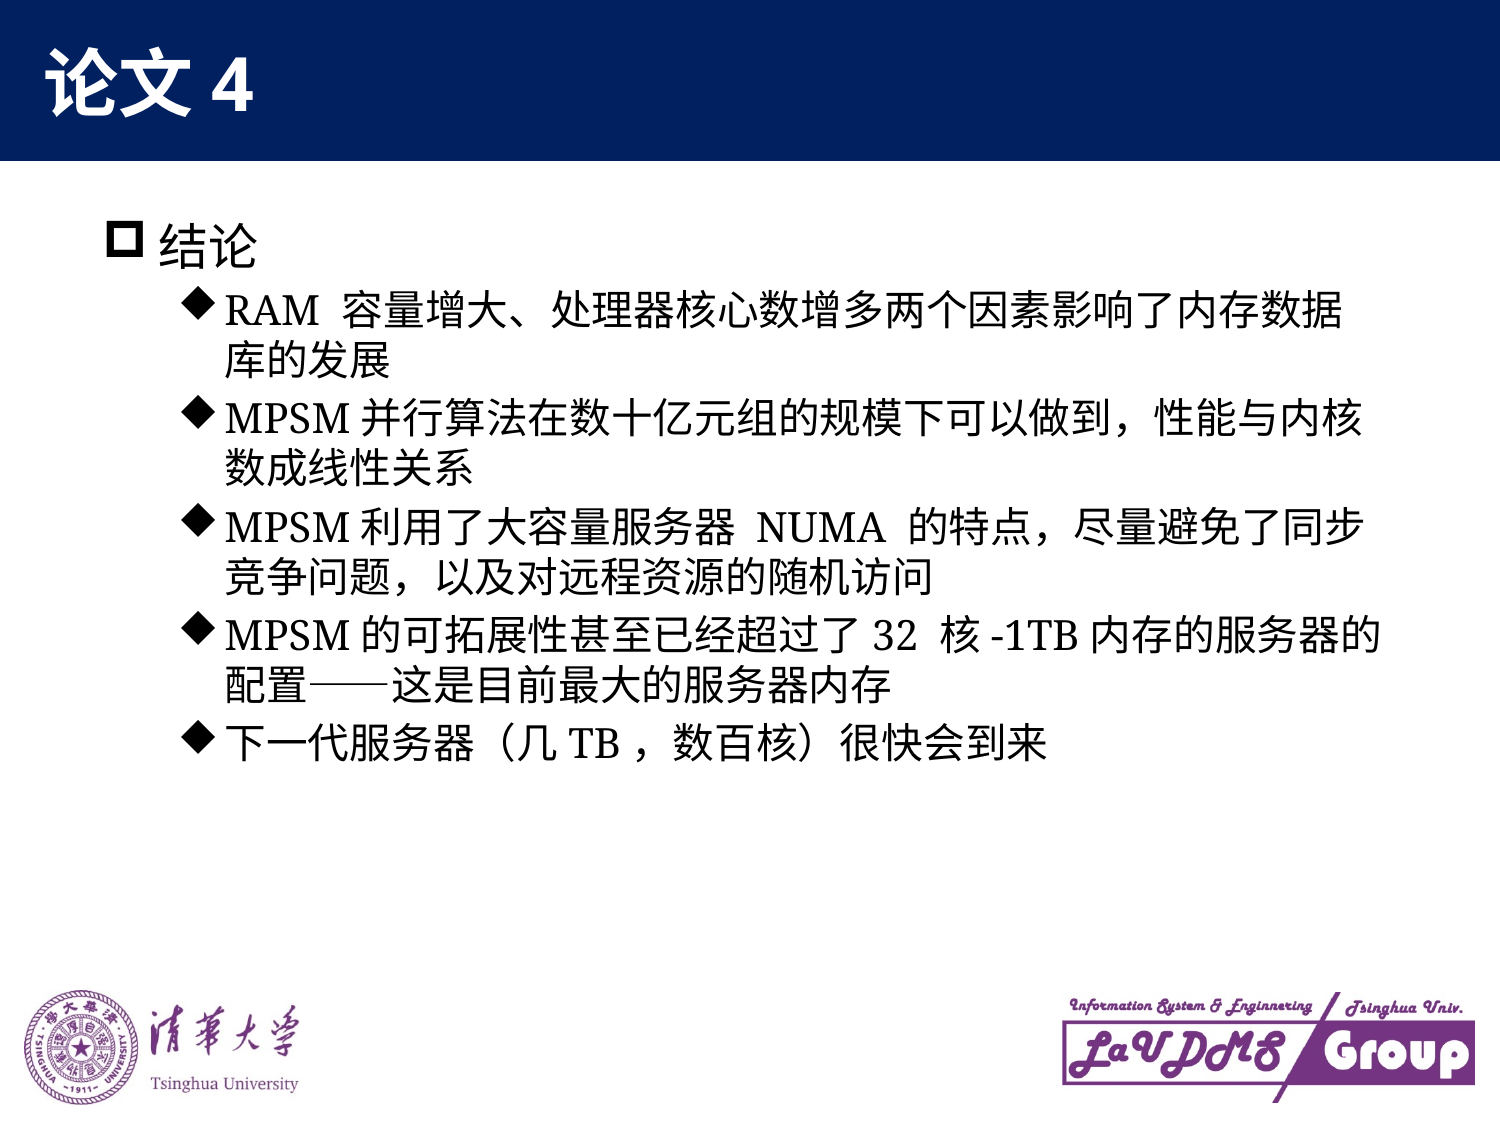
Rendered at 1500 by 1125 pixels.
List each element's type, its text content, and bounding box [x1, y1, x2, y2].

title 论文4 [27, 24, 1476, 138]
picture [1062, 992, 1475, 1103]
list 结论 RAM 容量增大、处理器核心数增多两个因素影响了内存数据库的发展 MPSM并行算法在数十亿元组的规模下可以做到，性能与内核数成线性关系 MPSM利用了大容量服务器 NUMA 的特点，尽量避免了同步竞争问题，以及对远程资源的随机访问 MPSM的可拓展性甚至已经超过了32 核-1TB内存的服务器的配置——这是目前最大的服务器内存 下一代服务器（几TB，数百核）很快会到来 [87, 207, 1401, 988]
picture [24, 990, 300, 1105]
